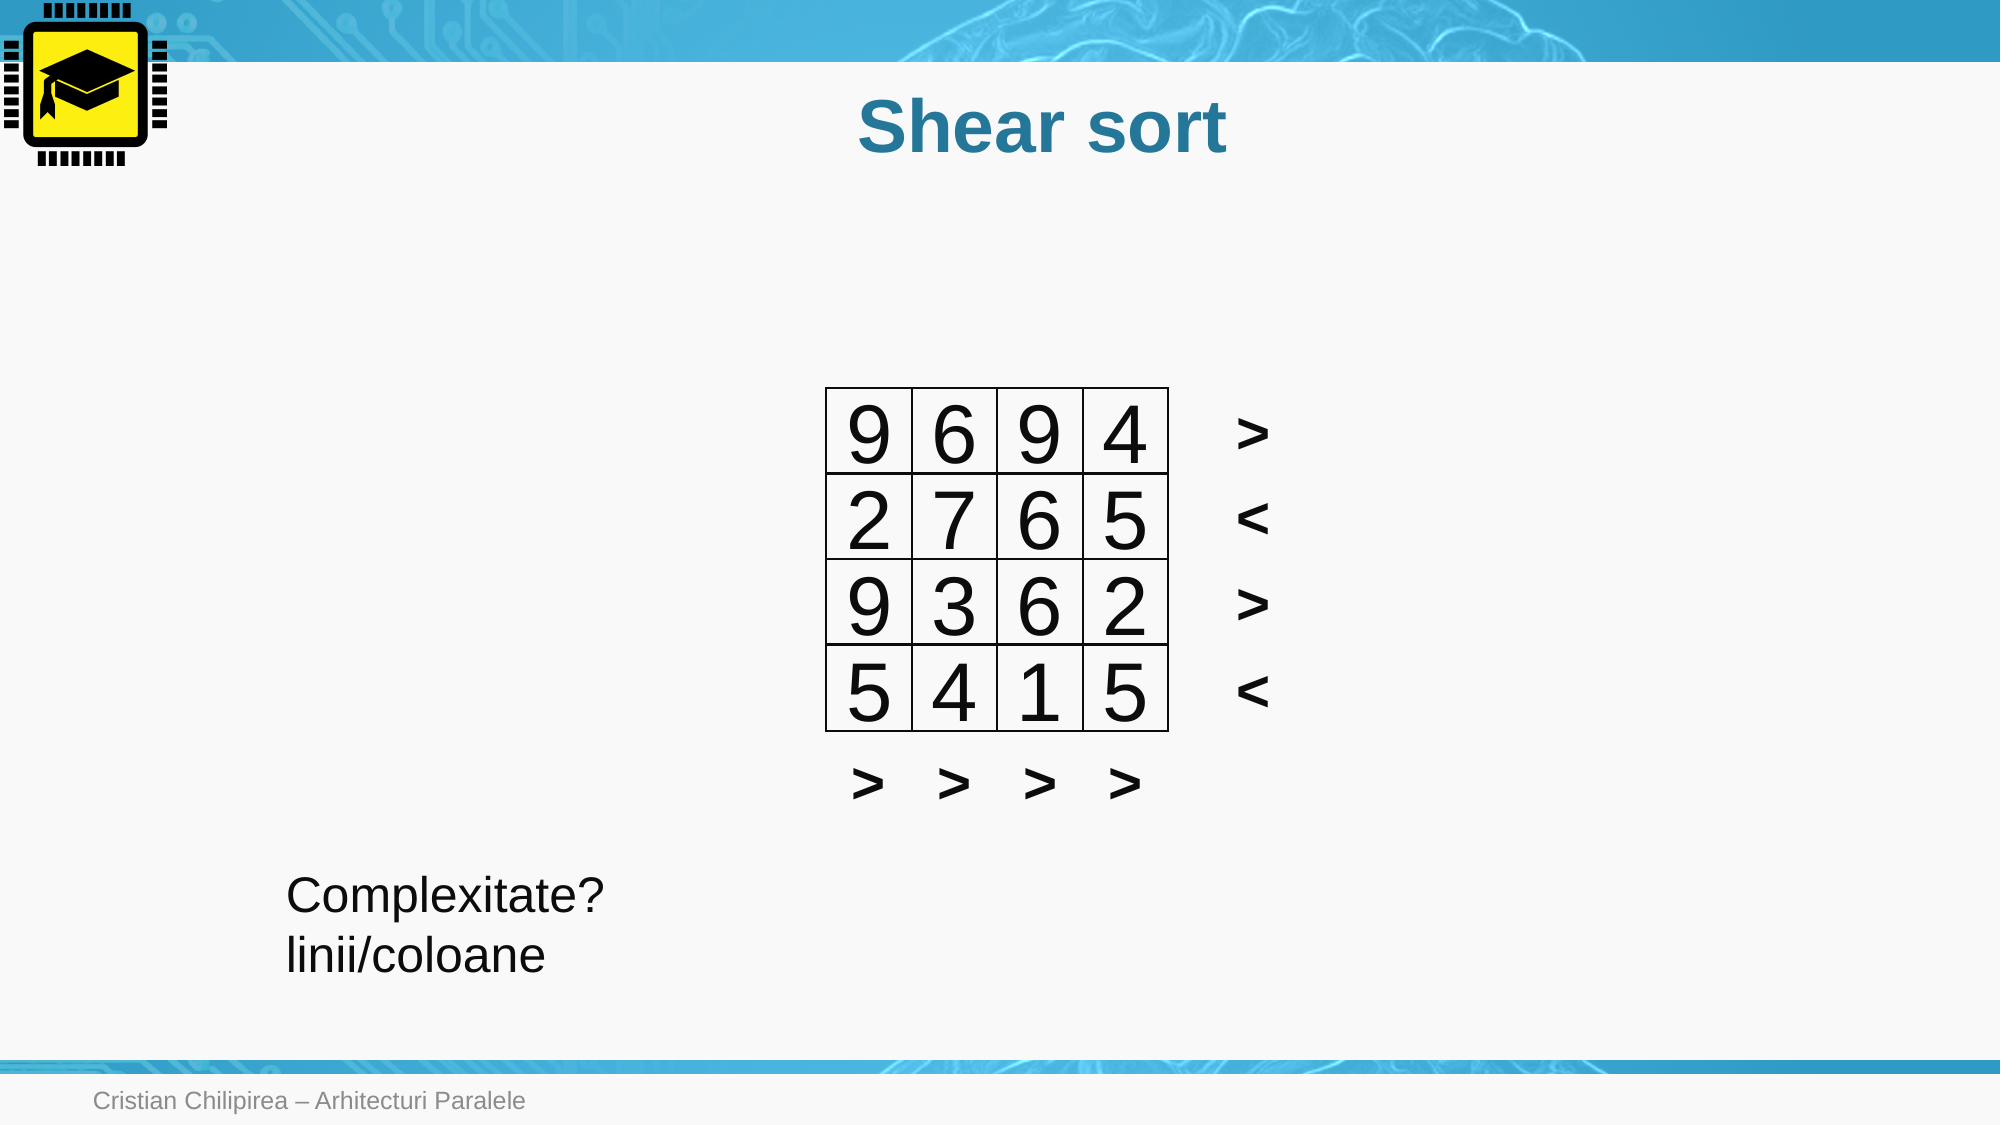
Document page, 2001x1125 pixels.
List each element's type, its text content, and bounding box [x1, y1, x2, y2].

text_box > [1221, 387, 1286, 473]
text_box > [922, 738, 987, 823]
text_box < [1221, 473, 1286, 558]
text_box 5 [1082, 473, 1169, 558]
text_box 6 [996, 558, 1082, 644]
text_box 3 [911, 558, 996, 644]
text_box 9 [825, 387, 911, 473]
title Shear sort [170, 76, 1915, 180]
footer Cristian Chilipirea – Arhitecturi Paralele [77, 1073, 1338, 1125]
text_box > [1221, 558, 1286, 644]
text_box 5 [1082, 644, 1169, 732]
text_box 9 [825, 558, 911, 644]
text_box 5 [825, 644, 911, 732]
text_box 6 [996, 473, 1082, 558]
text_box 2 [825, 473, 911, 558]
text_box > [1093, 738, 1158, 823]
text_box 9 [996, 387, 1082, 473]
text_box 4 [911, 644, 996, 732]
text_box 1 [996, 644, 1082, 732]
text_box 4 [1082, 387, 1169, 473]
picture [0, 1060, 2000, 1074]
text_box 7 [911, 473, 996, 558]
text_box > [1008, 738, 1073, 823]
text_box 6 [911, 387, 996, 473]
text_box > [837, 738, 901, 823]
text_box 2 [1082, 558, 1169, 644]
text_box < [1221, 645, 1286, 731]
picture [0, 0, 2000, 166]
